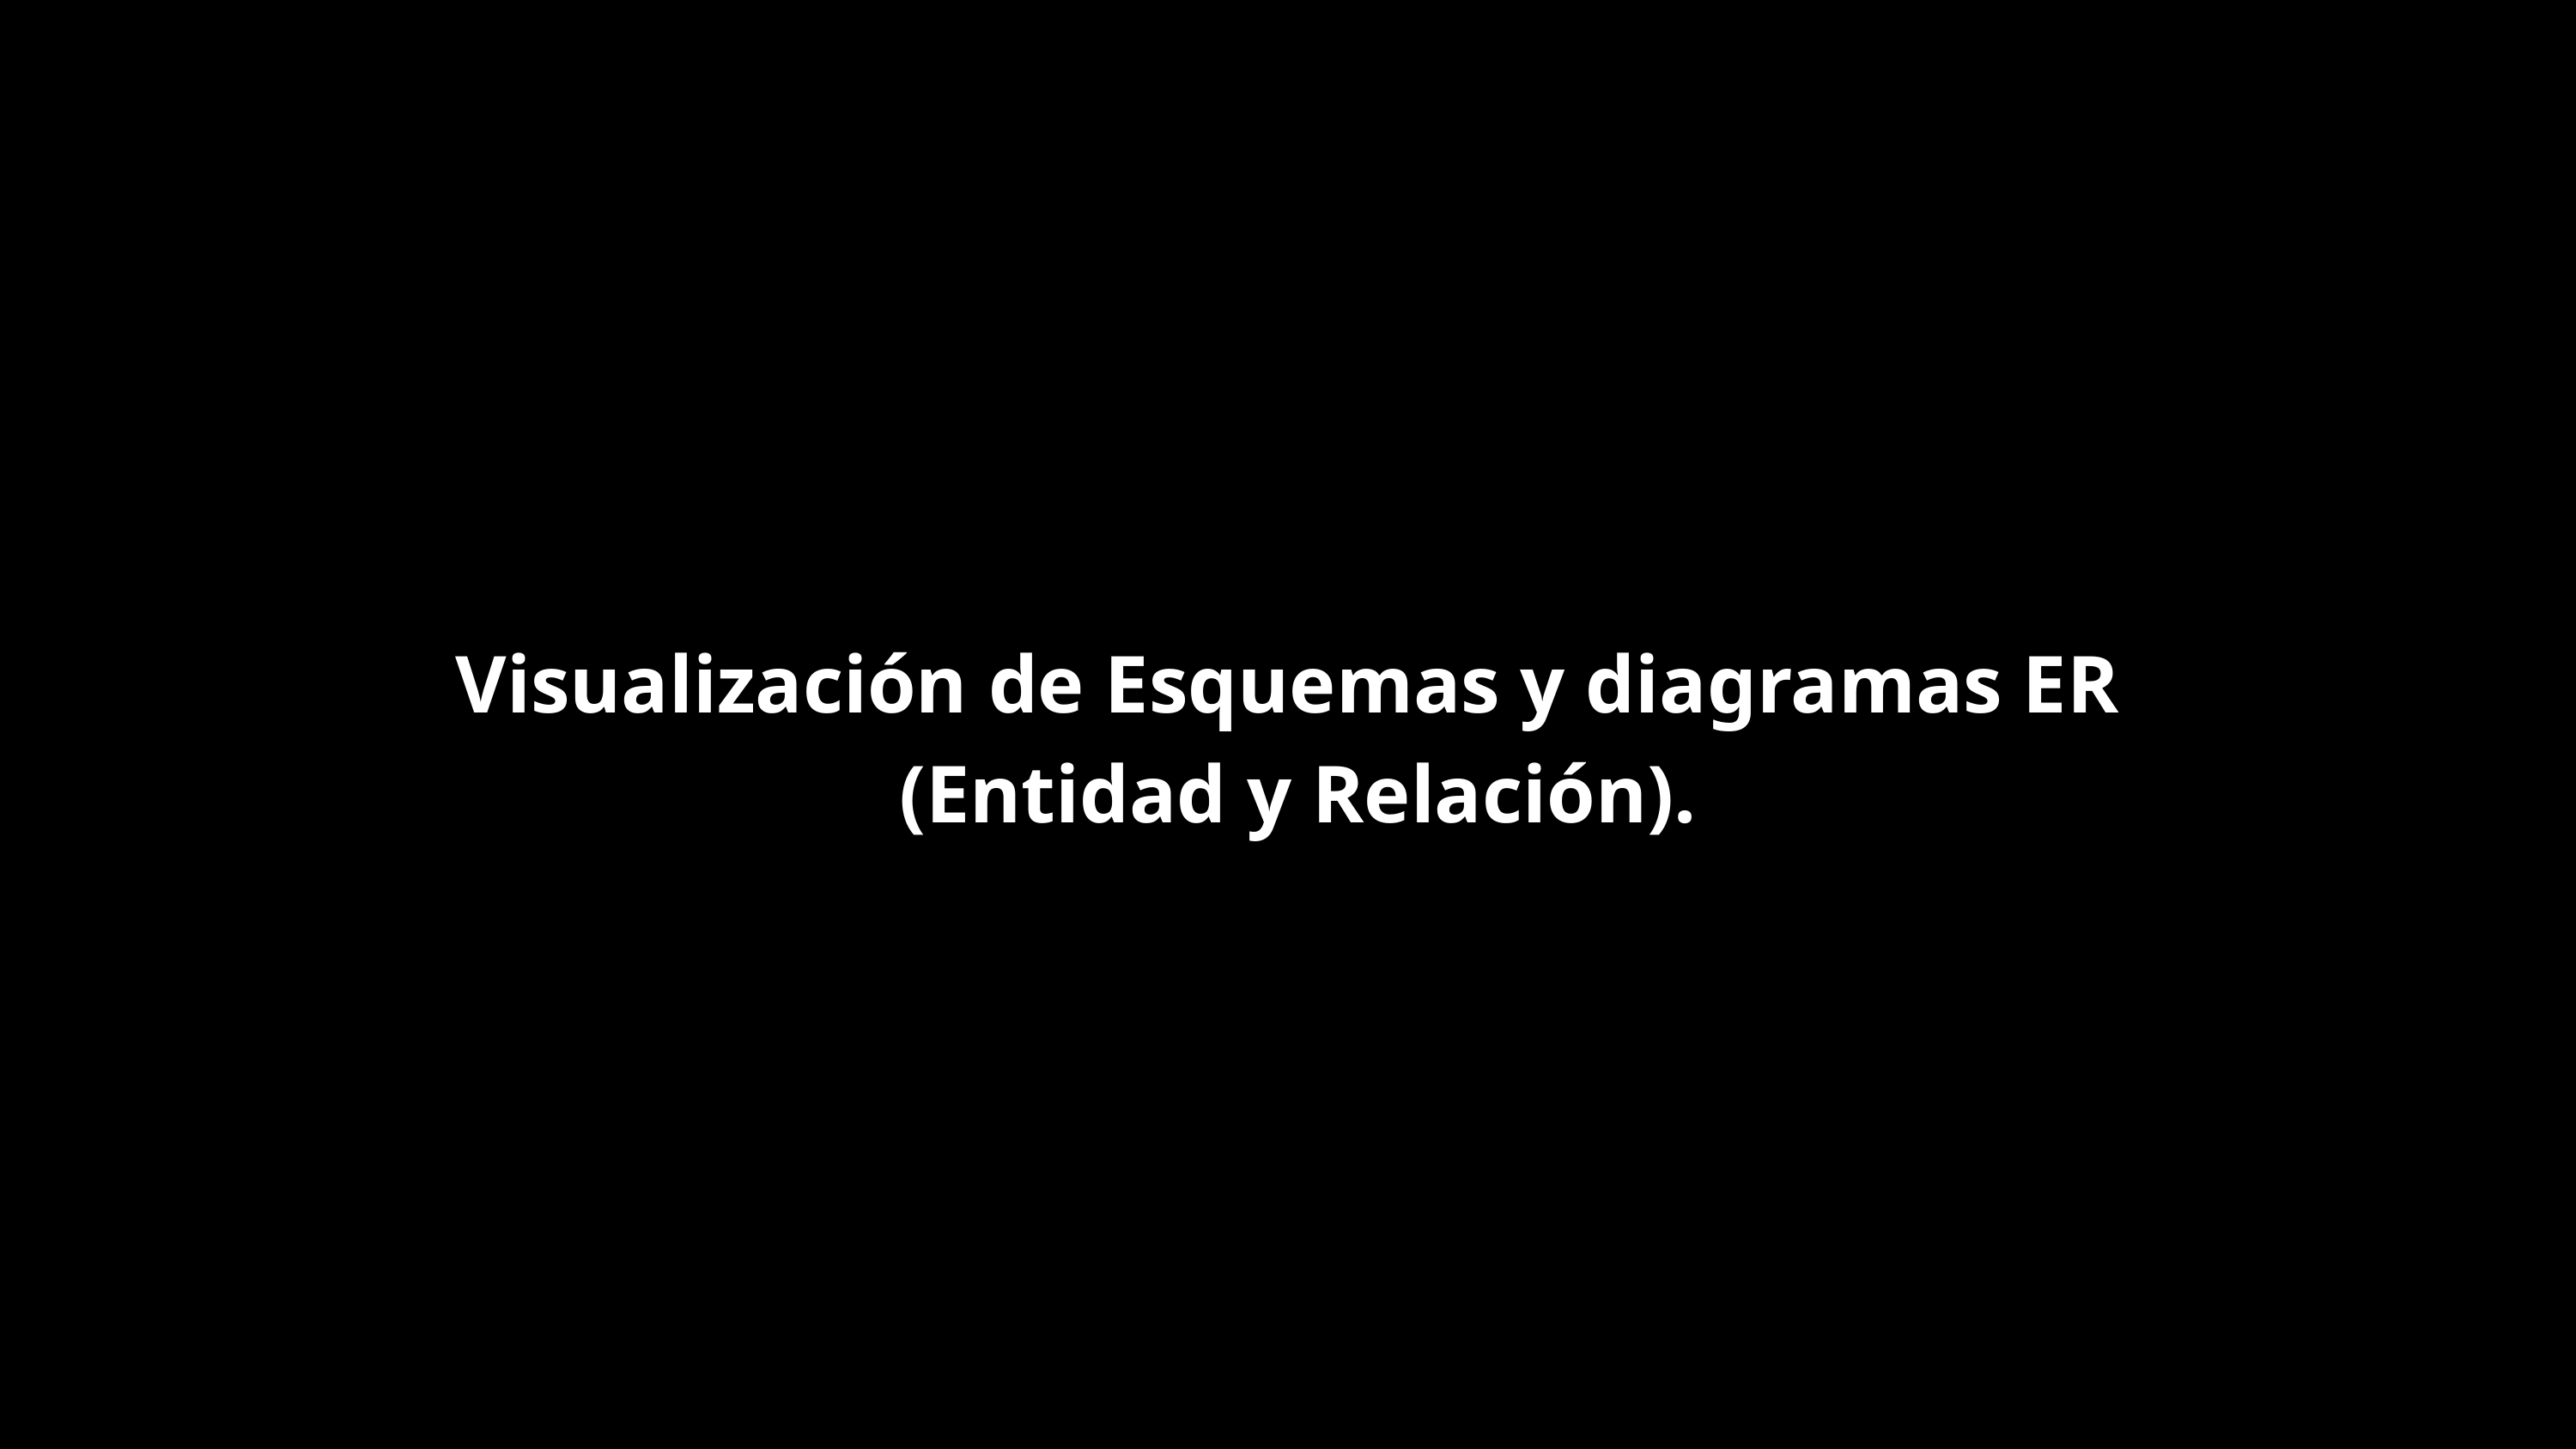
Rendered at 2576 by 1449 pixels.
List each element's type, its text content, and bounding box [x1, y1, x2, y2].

text_box Visualización de Esquemas y diagramas ER (Entidad y Relación). [67, 617, 2508, 949]
